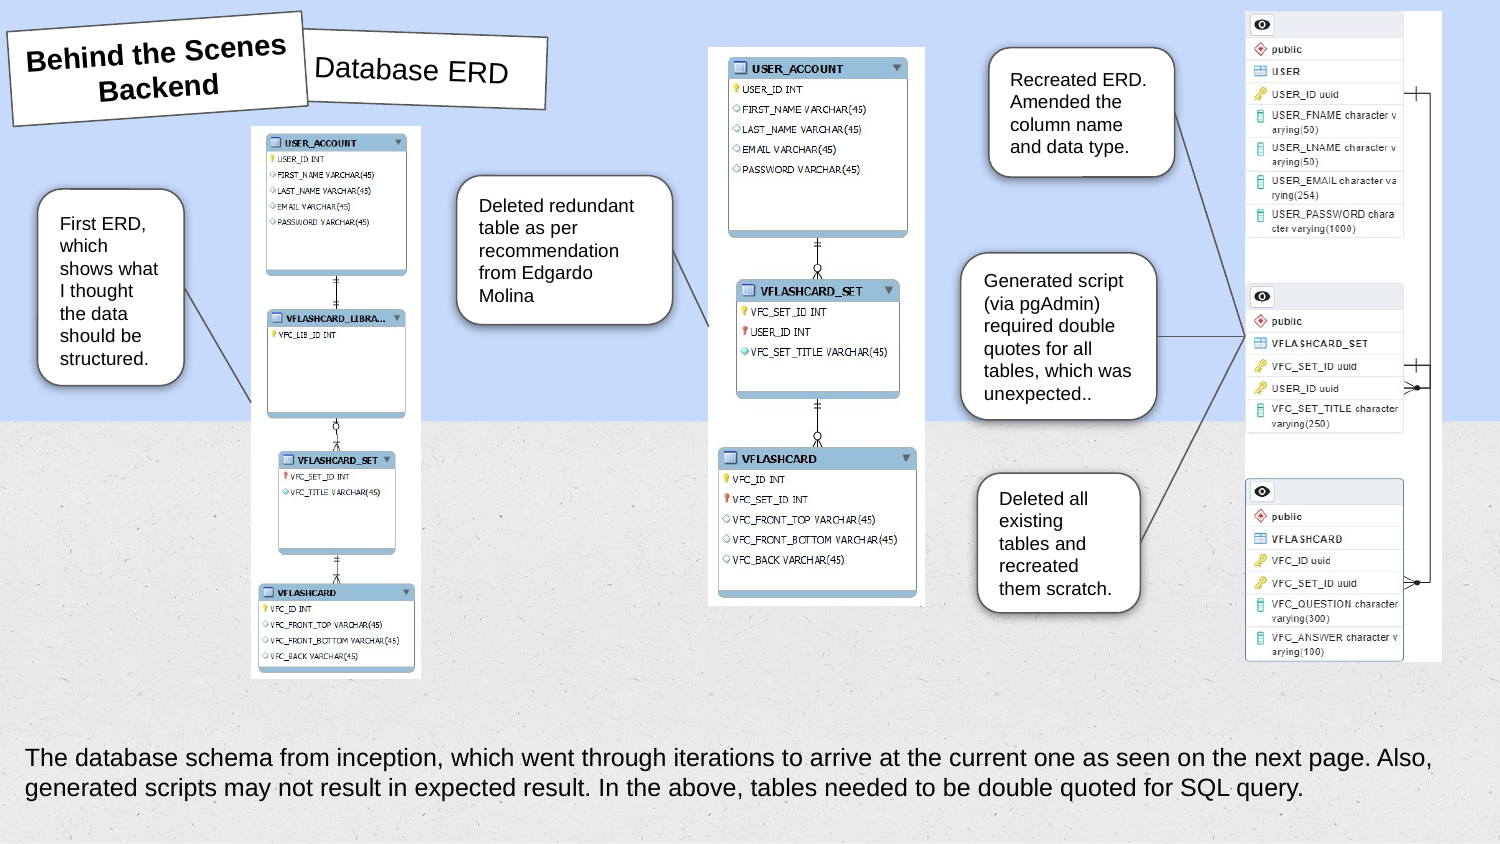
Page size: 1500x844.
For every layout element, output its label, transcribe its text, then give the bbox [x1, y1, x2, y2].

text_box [1174, 112, 1246, 334]
text_box Recreated ERD. Amended the column name and data type. [988, 47, 1175, 178]
text_box [0, 0, 1500, 420]
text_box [672, 249, 709, 327]
text_box Deleted redundant table as per recommendation from Edgardo Molina [456, 175, 673, 325]
text_box Database ERD [303, 28, 548, 110]
text_box Behind the Scenes Backend [6, 11, 309, 127]
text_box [183, 287, 252, 403]
text_box Generated script (via pgAdmin) required double quotes for all tables, which was unexpected.. [960, 252, 1157, 419]
picture [0, 10, 1500, 844]
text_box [1140, 336, 1246, 544]
text_box First ERD, which shows what I thought the data should be structured. [37, 188, 185, 386]
